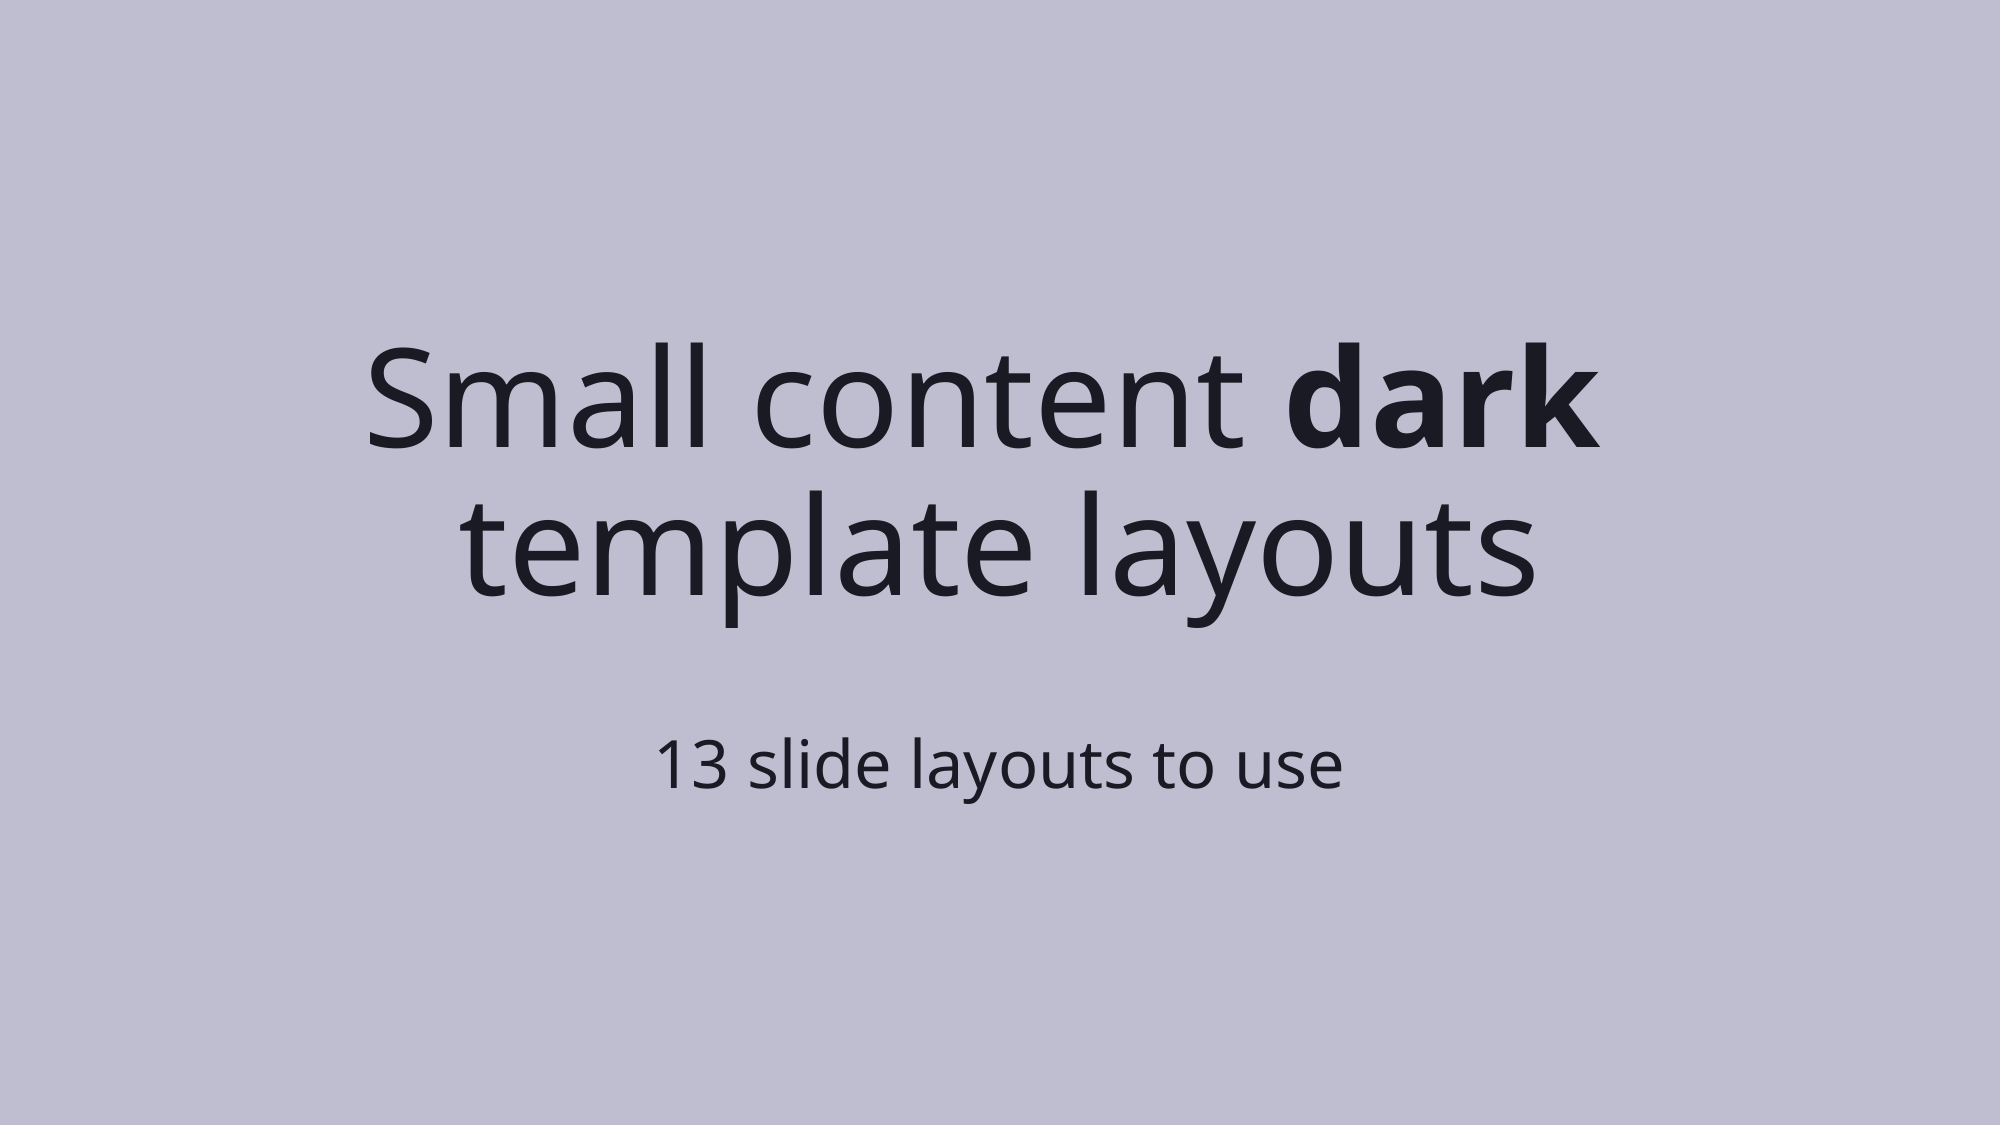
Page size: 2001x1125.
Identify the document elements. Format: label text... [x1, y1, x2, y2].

title Small content dark template layouts 13 slide layouts to use [179, 322, 1821, 803]
